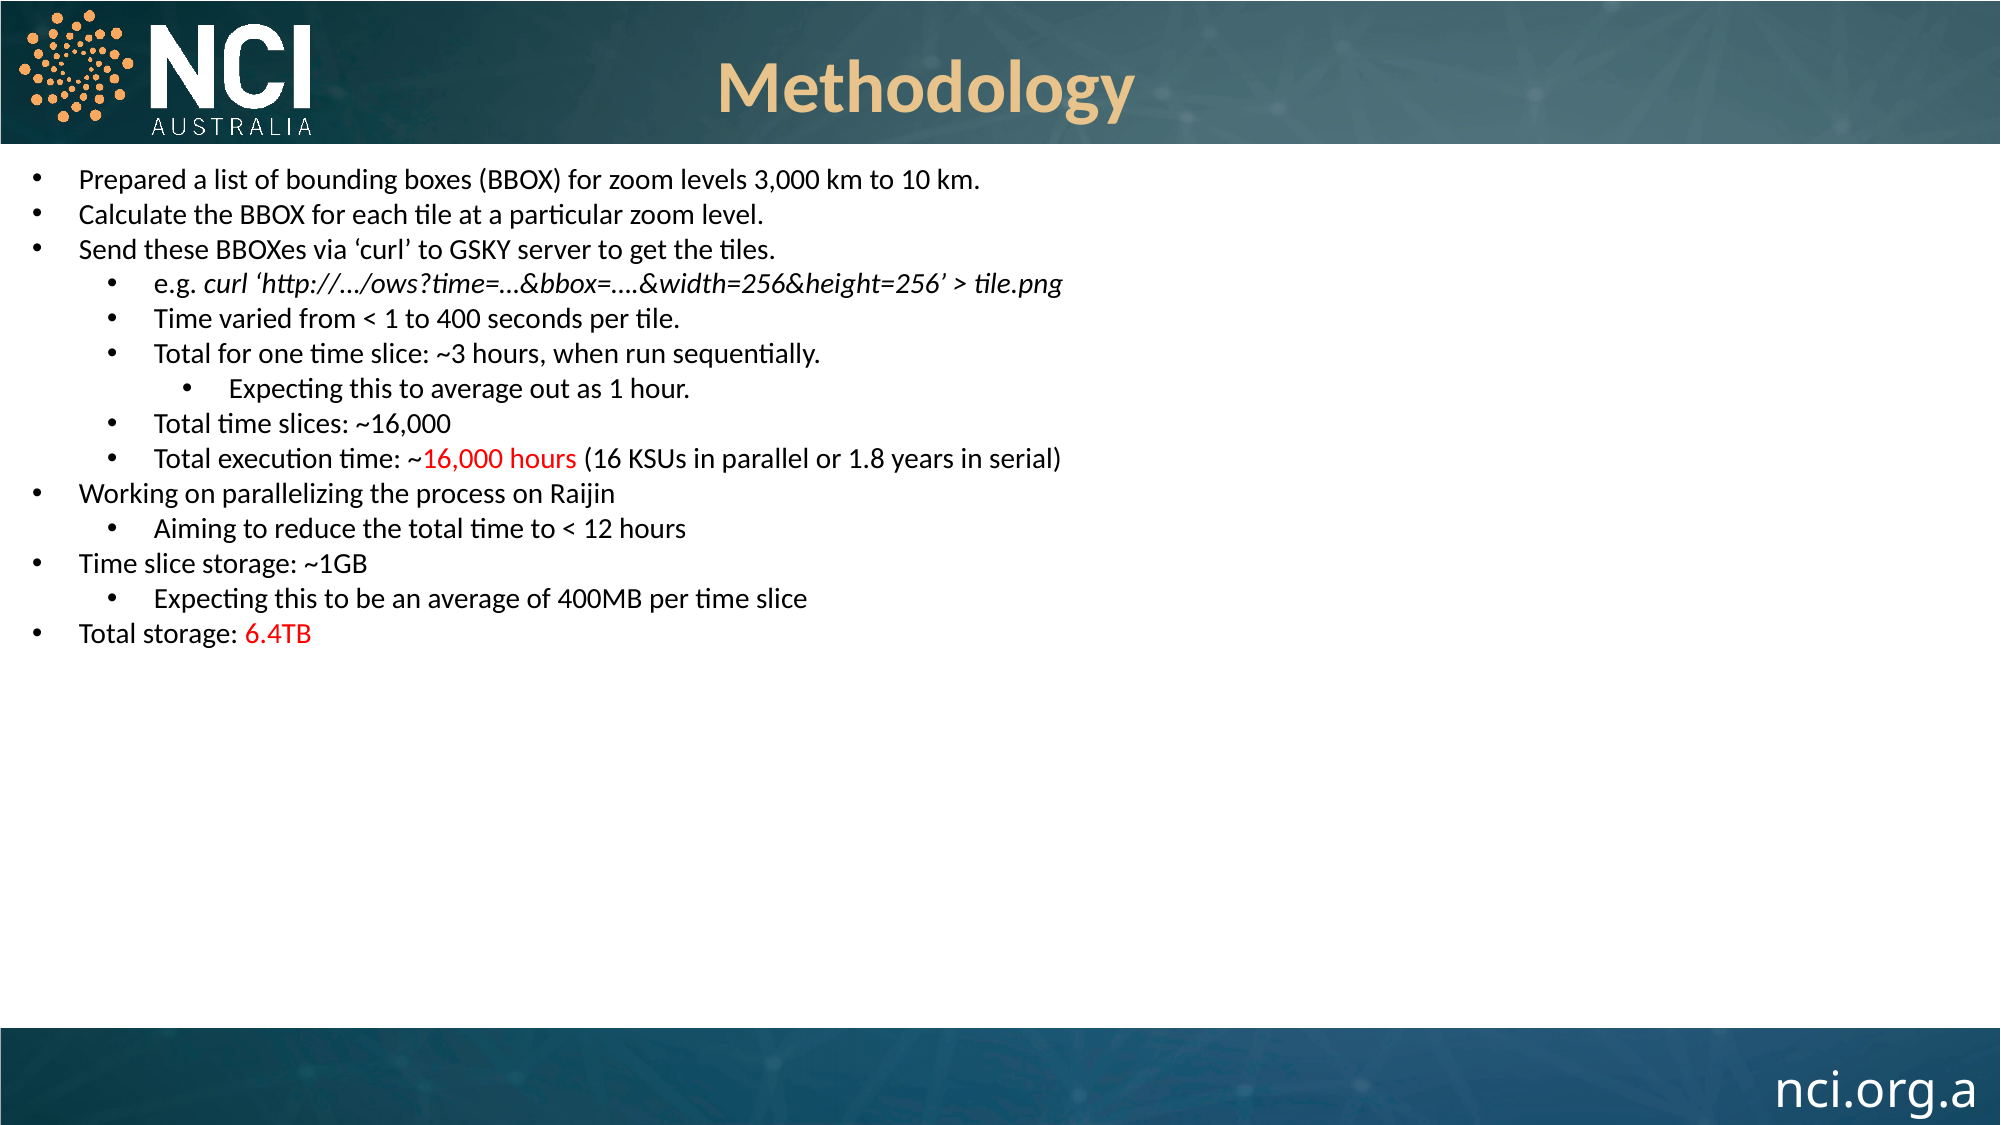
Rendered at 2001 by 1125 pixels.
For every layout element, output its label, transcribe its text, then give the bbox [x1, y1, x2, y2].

picture [2, 2, 2000, 144]
picture [2, 1028, 2000, 1125]
text_box Prepared a list of bounding boxes (BBOX) for zoom levels 3,000 km to 10 km. Calculate the BBOX for each tile at a particular zoom level. Send these BBOXes via ‘curl’ to GSKY server to get the tiles. e.g. curl ‘http://…/ows?time=…&bbox=….&width=256&height=256’ > tile.png Time varied from < 1 to 400 seconds per tile. Total for one time slice: ~3 hours, when run sequentially. Expecting this to average out as 1 hour. Total time slices: ~16,000 Total execution time: ~16,000 hours (16 KSUs in parallel or 1.8 years in serial) Working on parallelizing the process on Raijin Aiming to reduce the total time to < 12 hours Time slice storage: ~1GB Expecting this to be an average of 400MB per time slice Total storage: 6.4TB [17, 152, 1155, 657]
text_box Methodology [334, 29, 1519, 135]
